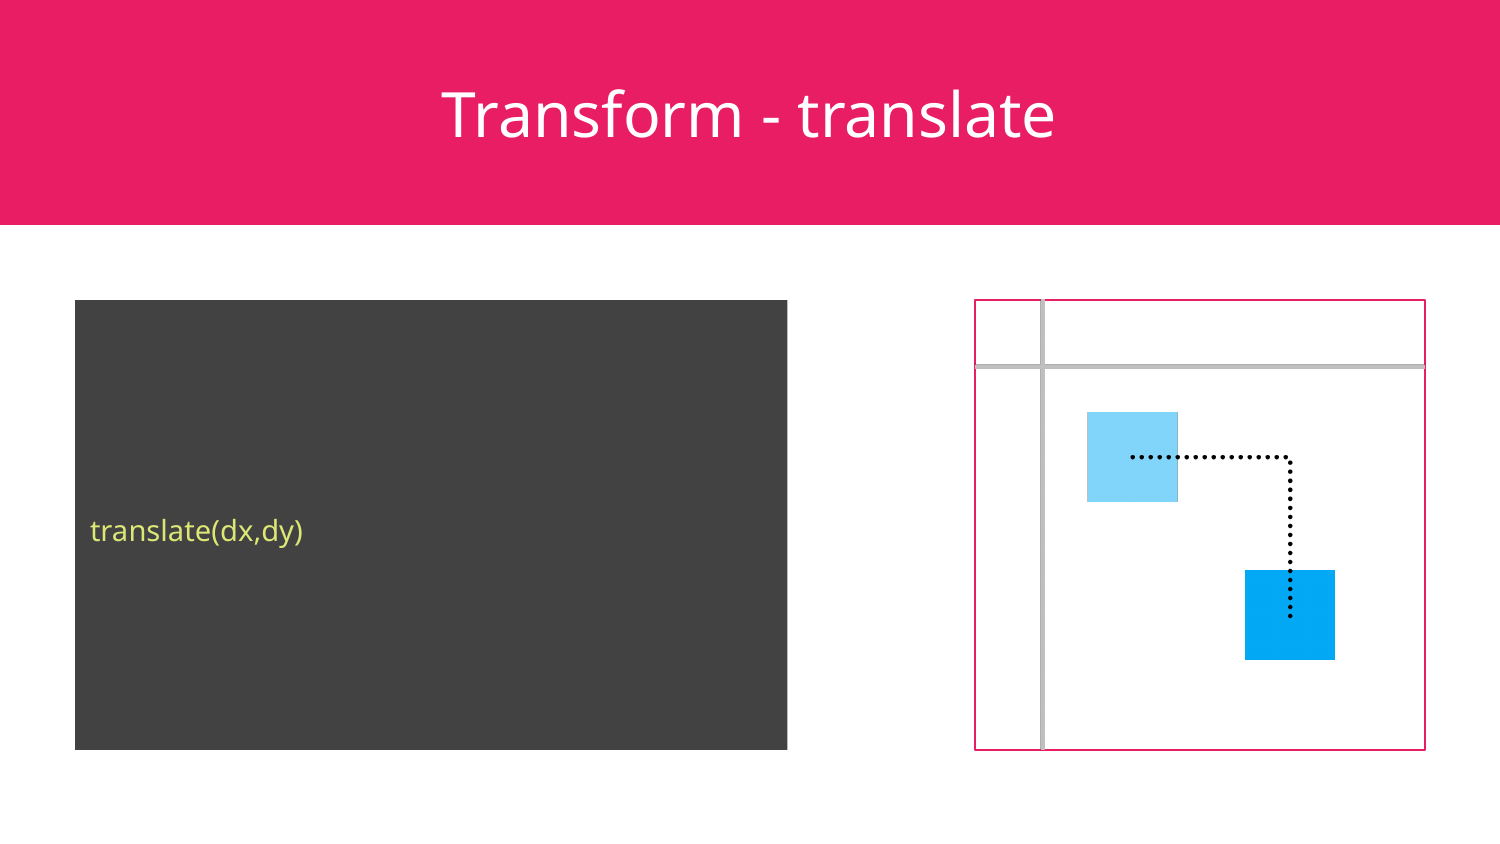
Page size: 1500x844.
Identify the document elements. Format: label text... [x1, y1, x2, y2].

list translate(dx,dy) [75, 300, 788, 750]
picture [974, 299, 1426, 751]
title Transform - translate [37, 37, 1463, 188]
